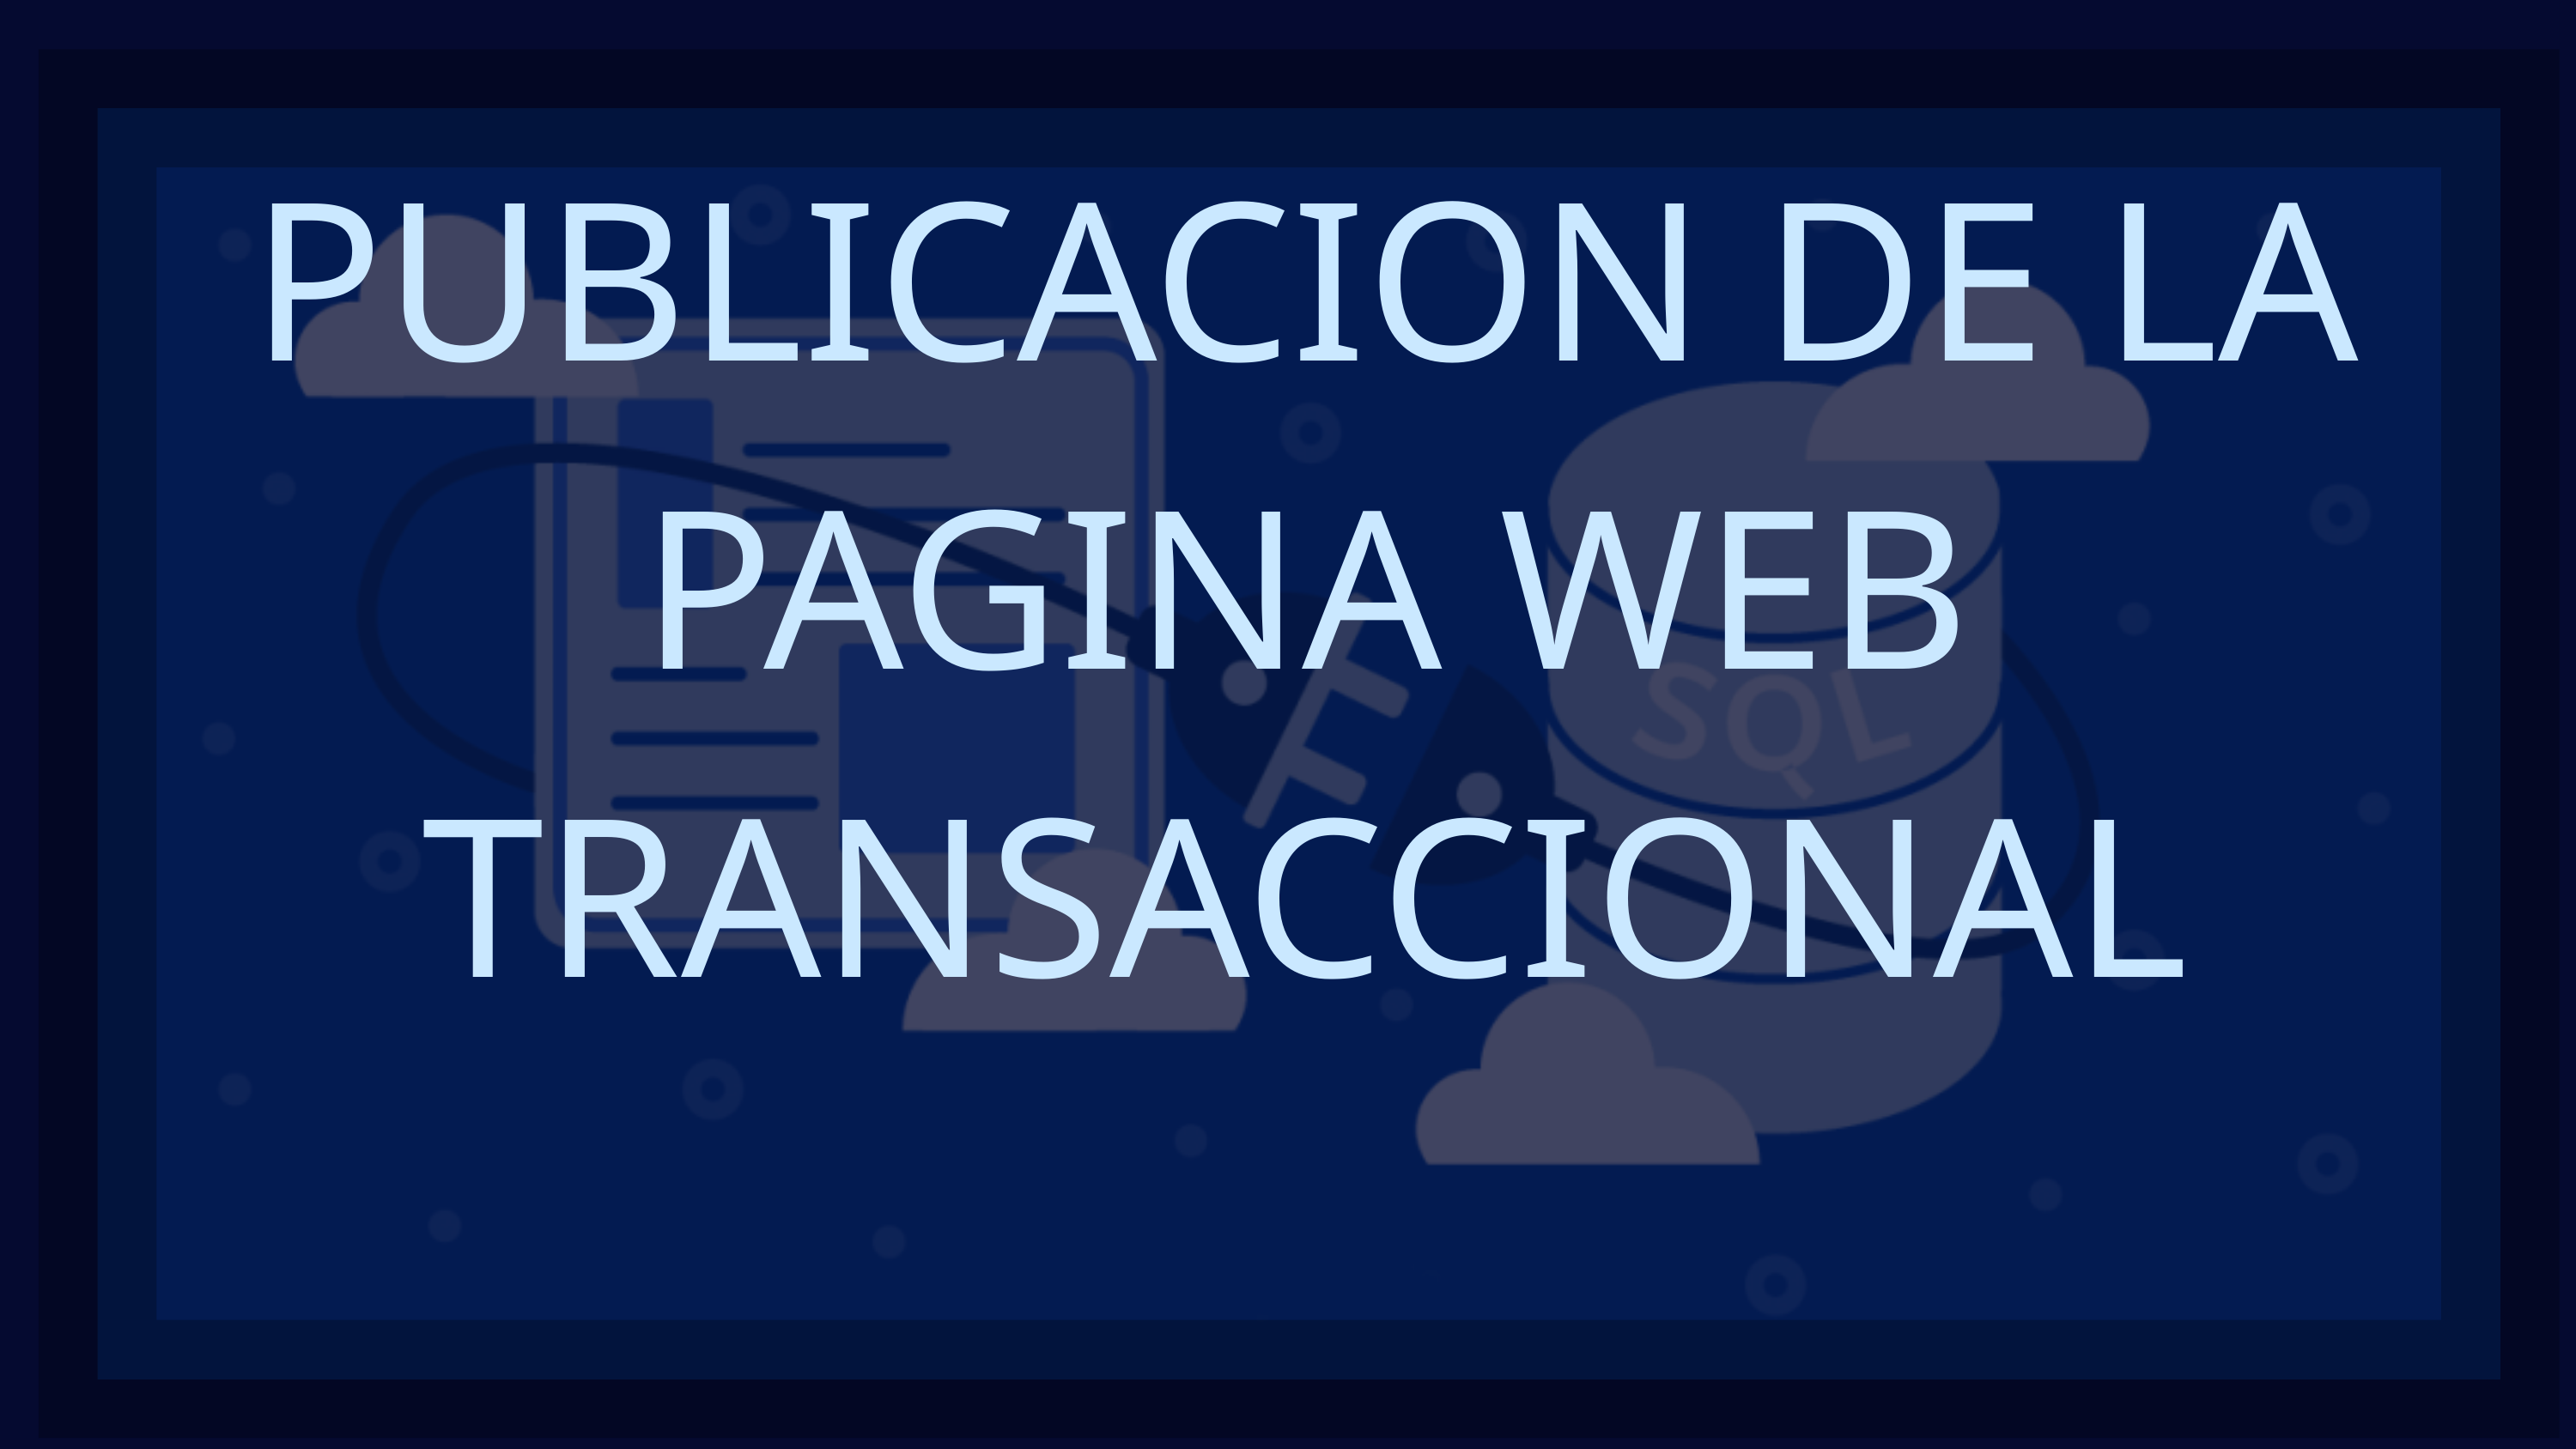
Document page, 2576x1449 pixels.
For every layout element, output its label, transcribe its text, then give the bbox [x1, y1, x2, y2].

text_box PUBLICACION DE LA PAGINA WEB TRANSACCIONAL [217, 97, 2394, 1022]
text_box [97, 108, 2500, 1379]
